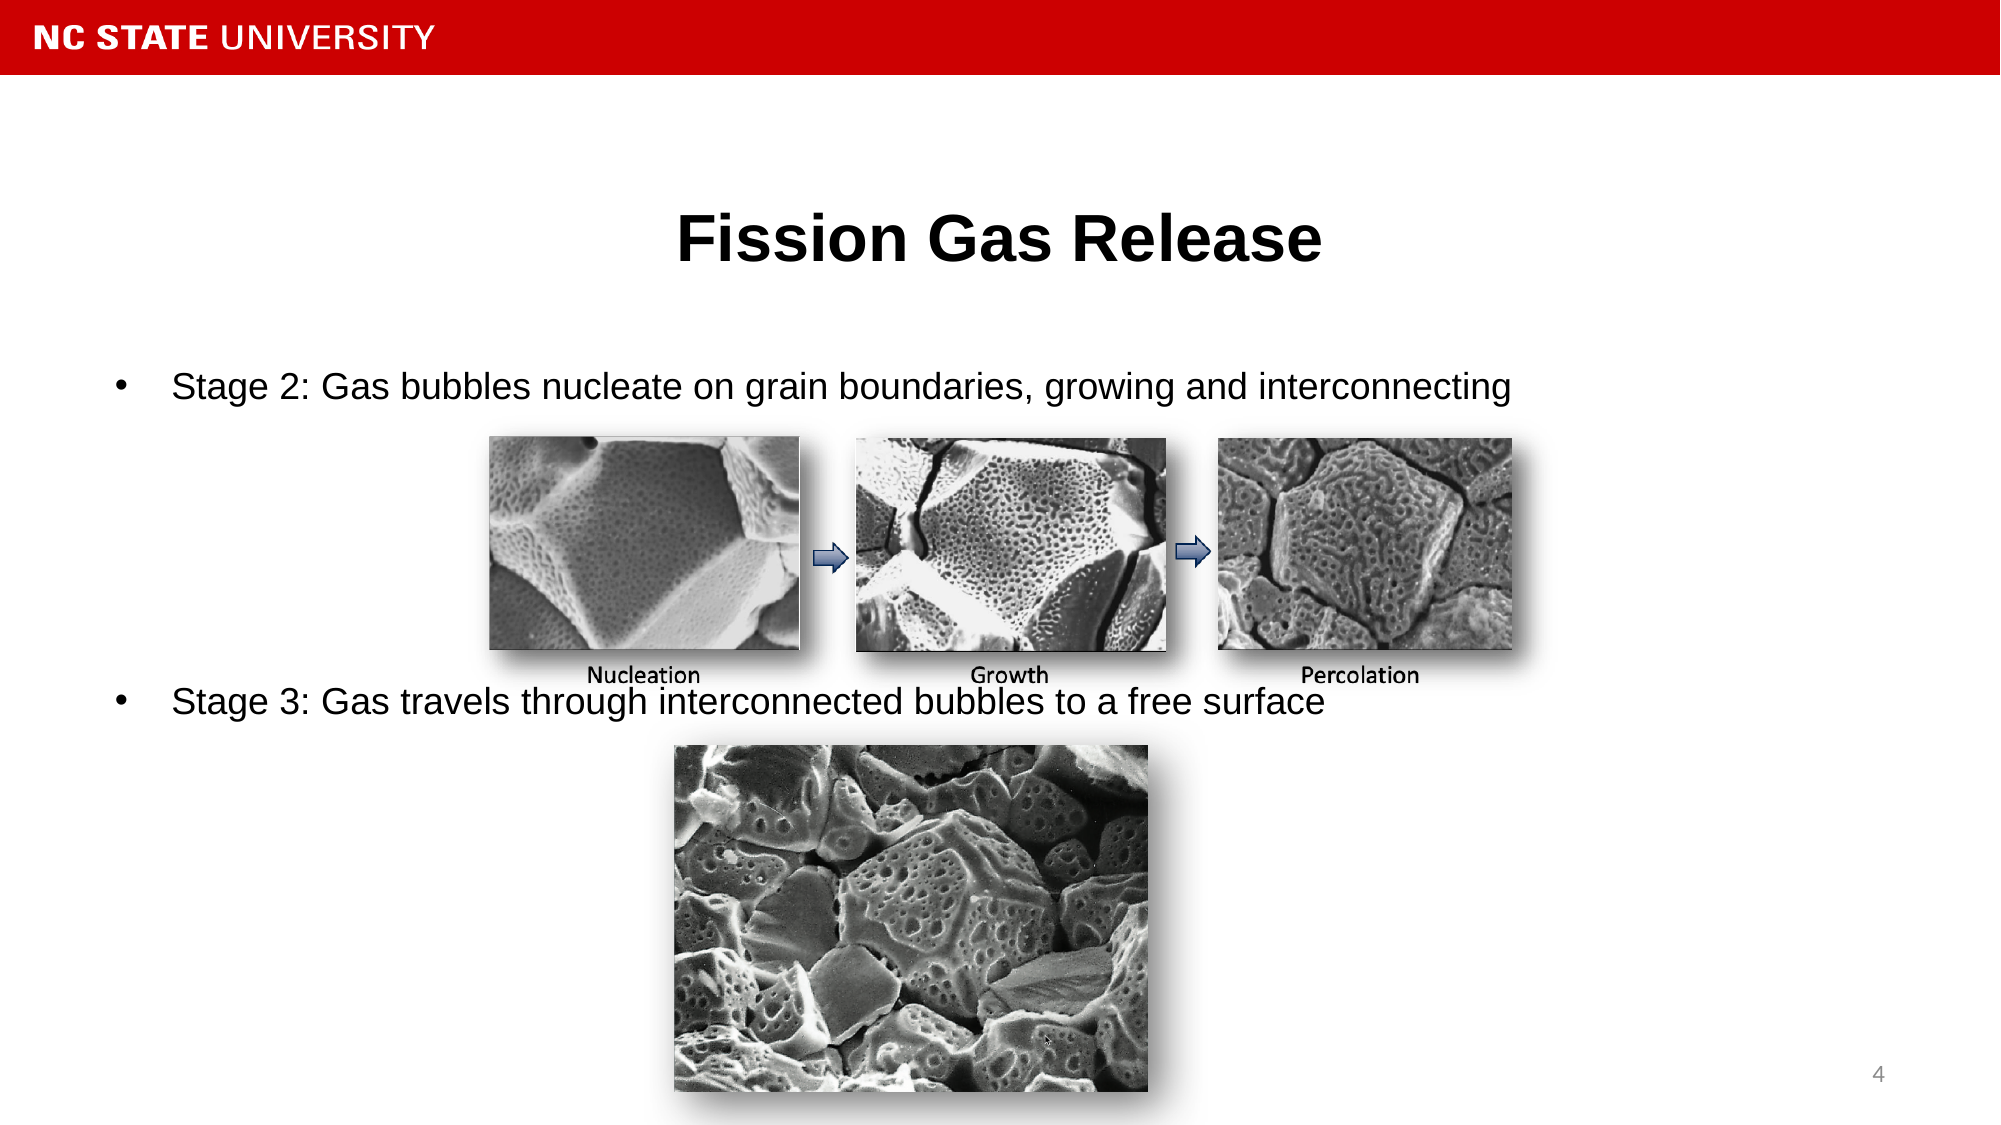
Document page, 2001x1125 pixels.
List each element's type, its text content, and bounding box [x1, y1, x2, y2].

list Stage 2: Gas bubbles nucleate on grain boundaries, growing and interconnecting Stage 3: Gas travels through interconnected bubbles to a free surface [99, 354, 1842, 1005]
title Fission Gas Release [99, 147, 1900, 323]
picture [462, 410, 1562, 706]
slide_number 4 [1433, 1042, 1900, 1103]
picture [0, 0, 2000, 75]
picture [674, 745, 1148, 1093]
